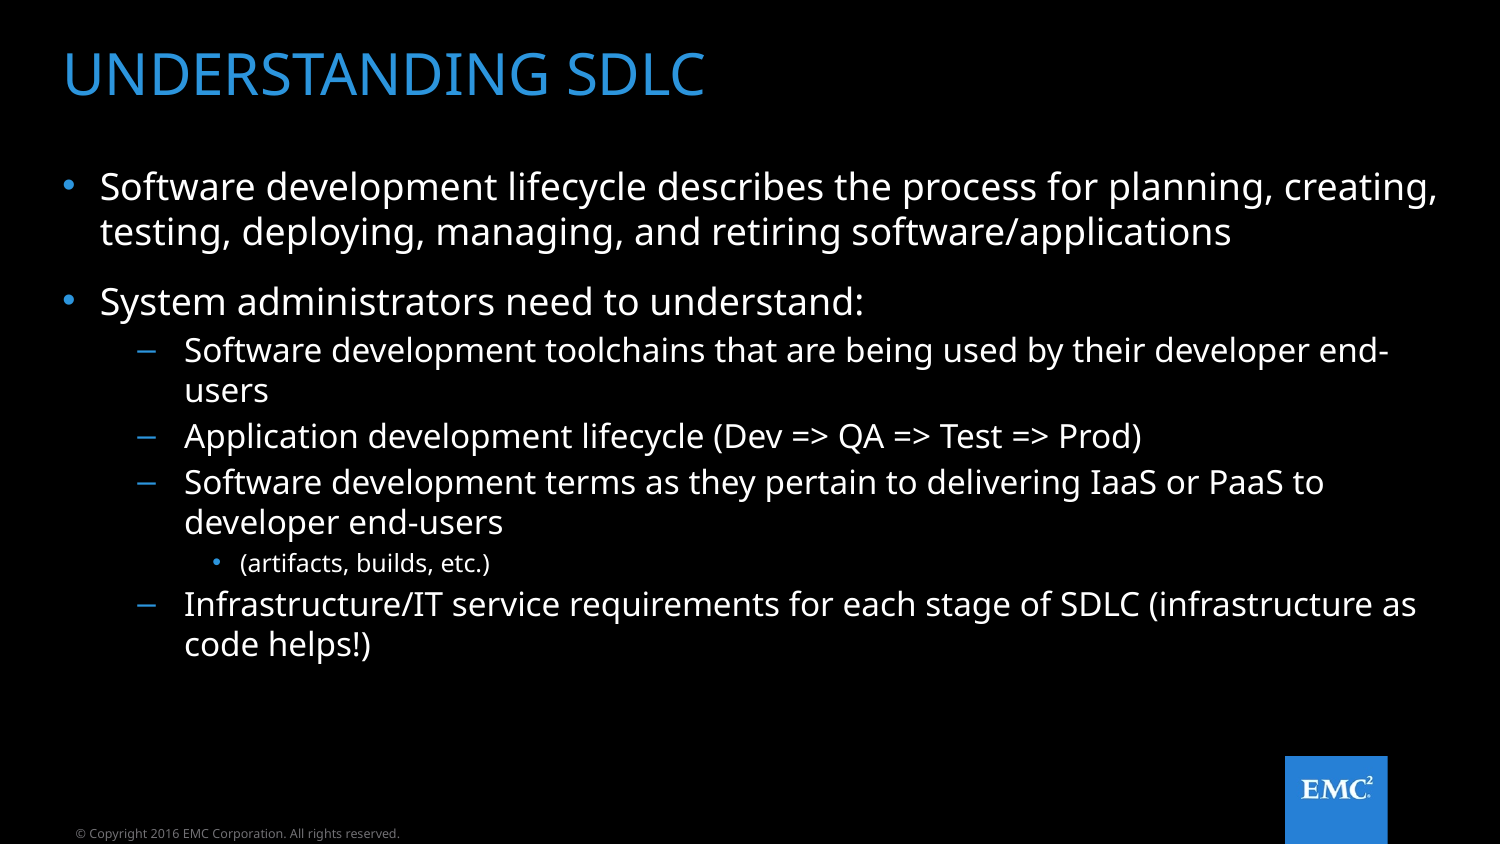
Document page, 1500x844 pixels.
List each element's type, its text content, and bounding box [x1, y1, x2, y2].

list Software development lifecycle describes the process for planning, creating, testing, deploying, managing, and retiring software/applications System administrators need to understand: Software development toolchains that are being used by their developer end-users Application development lifecycle (Dev => QA => Test => Prod) Software development terms as they pertain to delivering IaaS or PaaS to developer end-users (artifacts, builds, etc.) Infrastructure/IT service requirements for each stage of SDLC (infrastructure as code helps!) [62, 162, 1450, 745]
picture [1285, 756, 1388, 844]
title Understanding sdlc [62, 37, 1450, 108]
